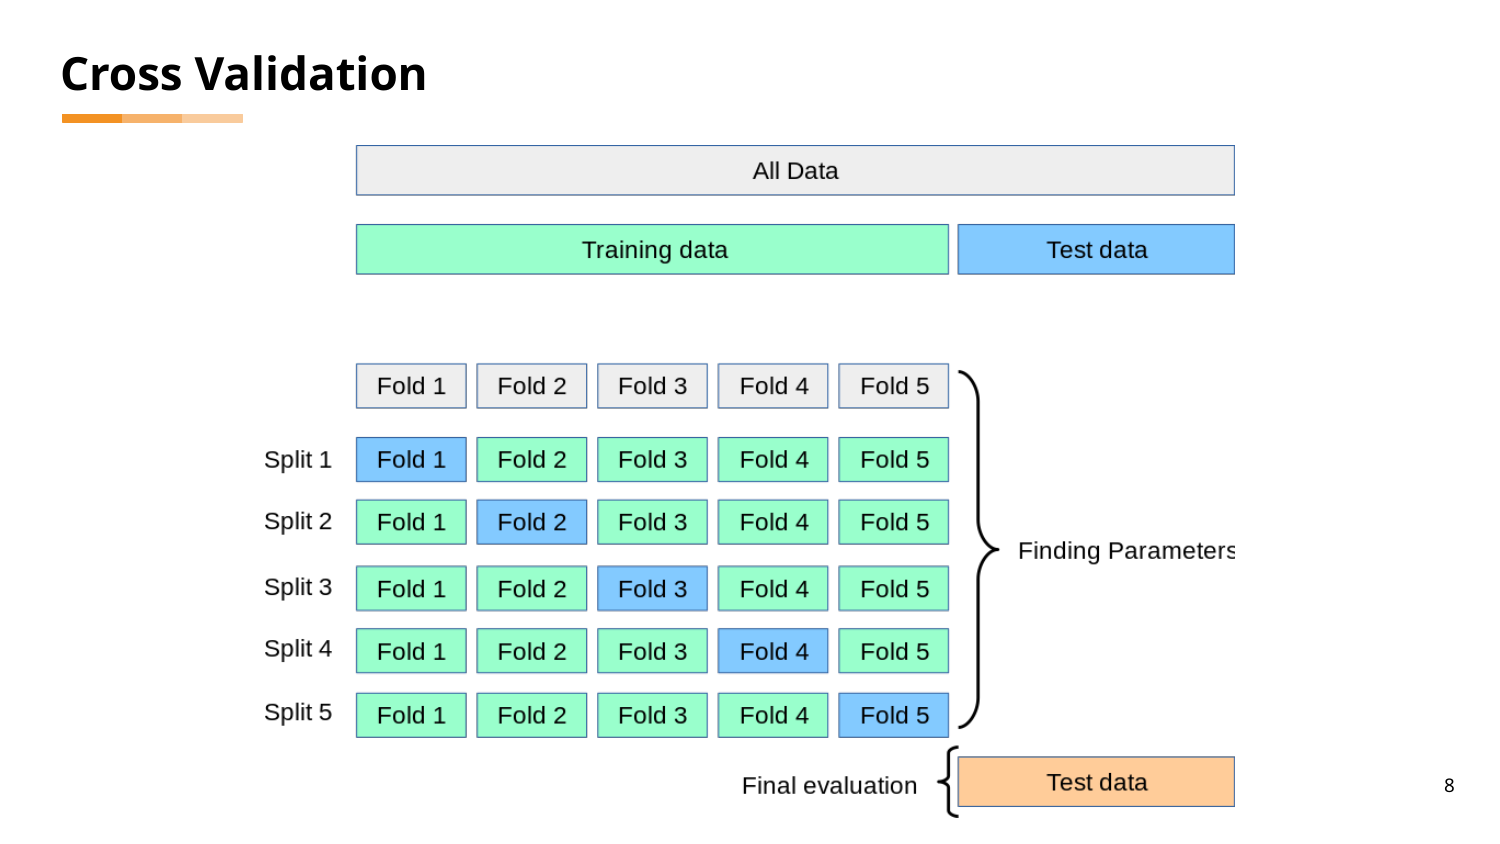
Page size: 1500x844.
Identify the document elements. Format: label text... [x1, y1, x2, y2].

slide_number ‹#› [1396, 742, 1500, 844]
picture [264, 145, 1236, 818]
title Cross Validation [0, 0, 1500, 122]
